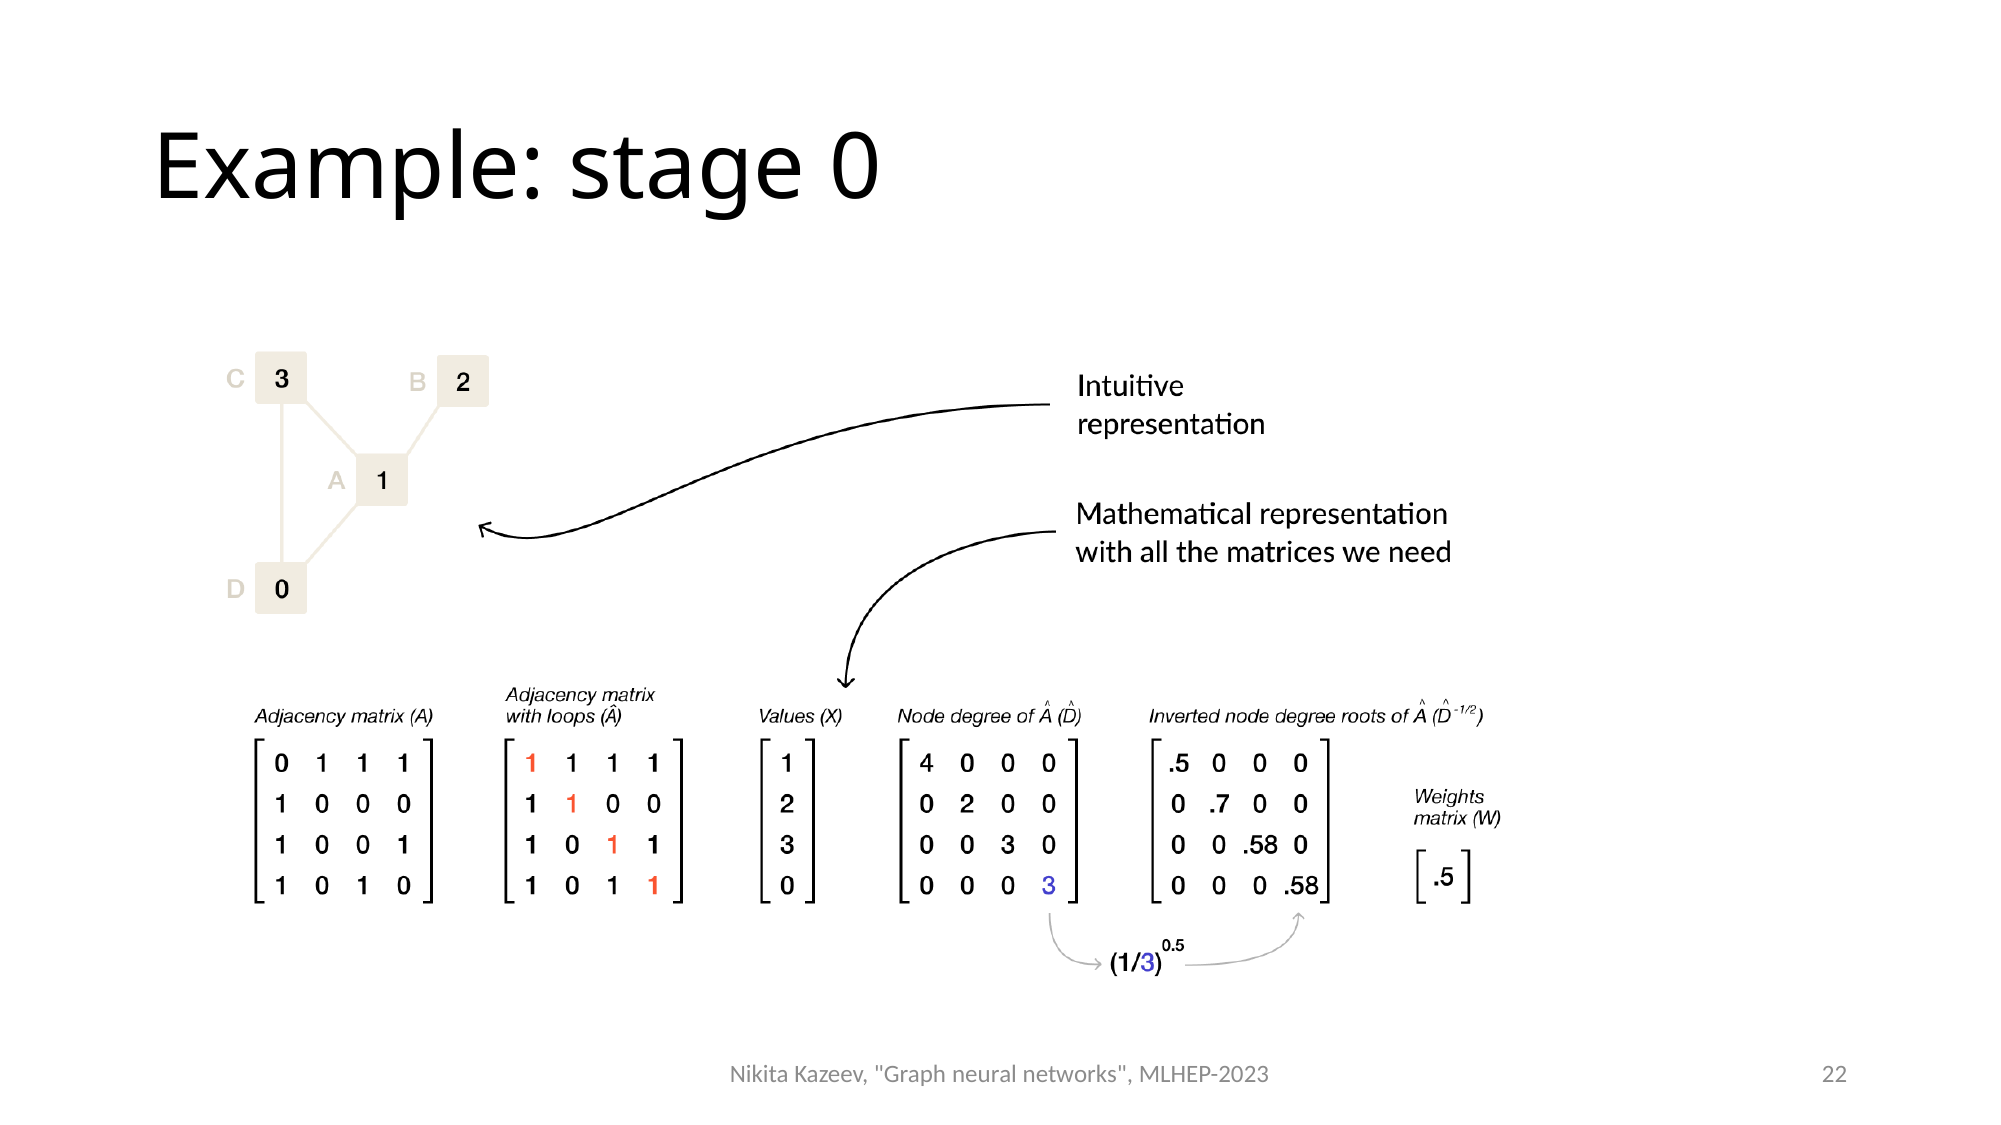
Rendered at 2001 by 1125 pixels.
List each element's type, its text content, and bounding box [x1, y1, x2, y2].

title Example: stage 0 [137, 59, 1863, 278]
slide_number 22 [1412, 1042, 1863, 1103]
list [218, 299, 1782, 1014]
footer Nikita Kazeev, "Graph neural networks", MLHEP-2023 [662, 1042, 1338, 1103]
